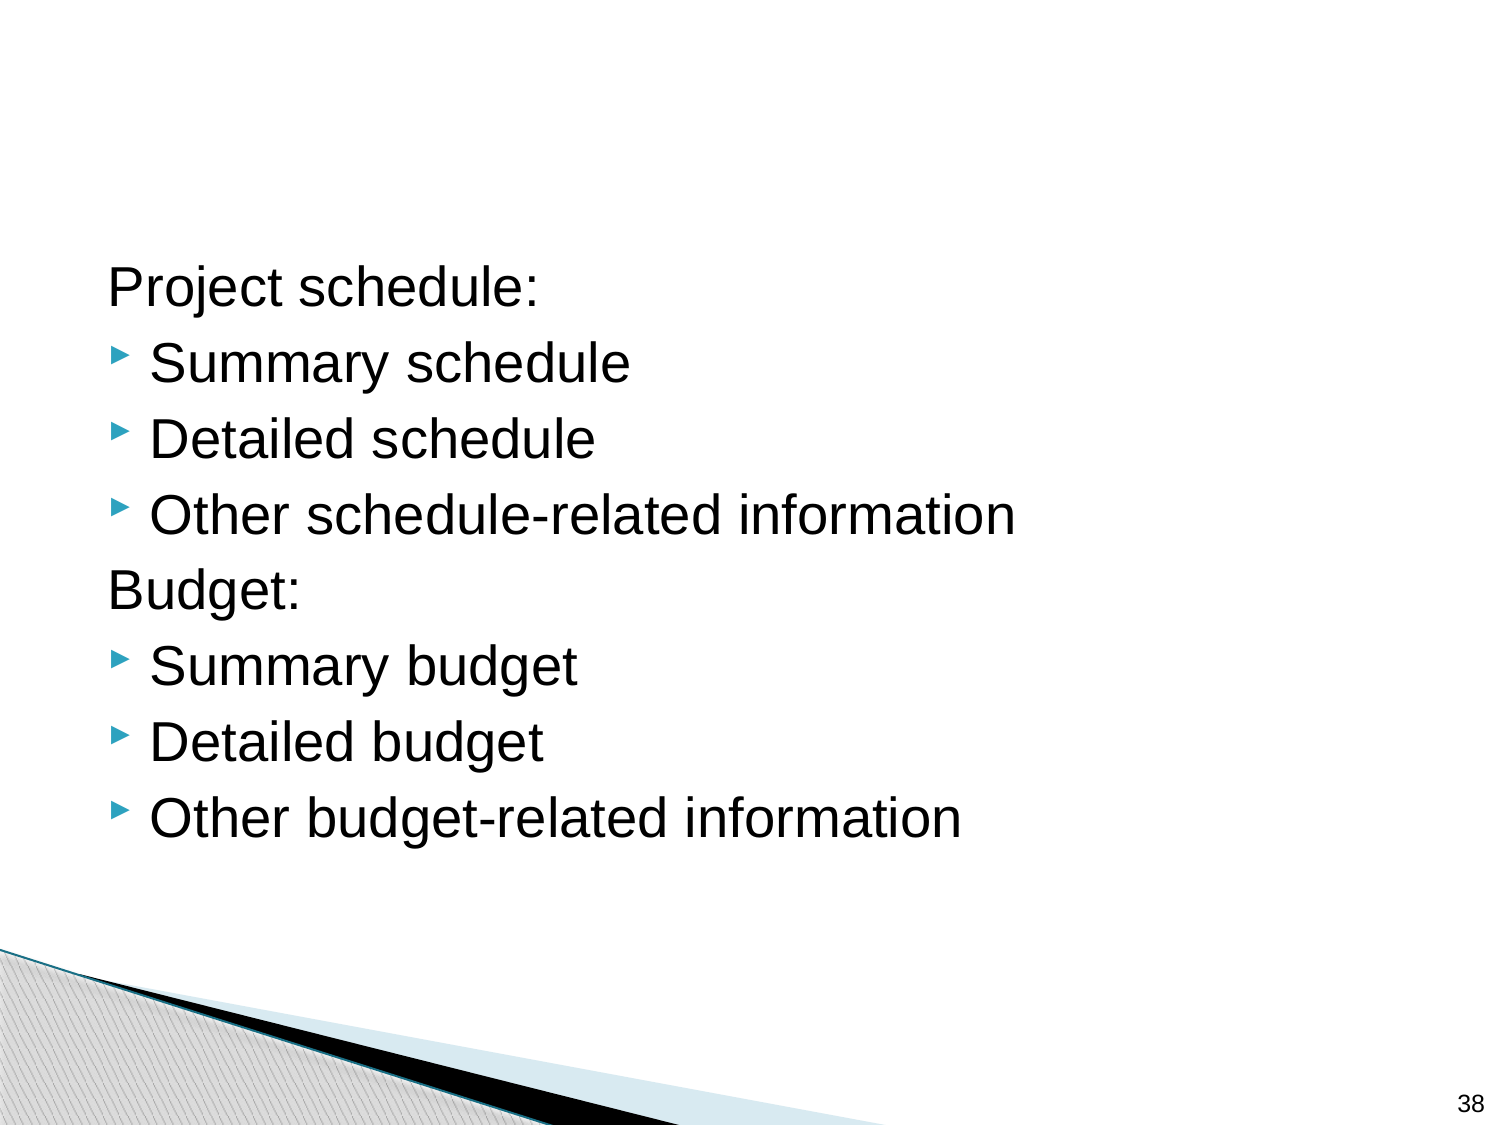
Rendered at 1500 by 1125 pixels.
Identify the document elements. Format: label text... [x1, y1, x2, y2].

list Project schedule: Summary schedule Detailed schedule Other schedule-related information Budget: Summary budget Detailed budget Other budget-related information [75, 242, 1425, 986]
slide_number 38 [1412, 1065, 1500, 1125]
